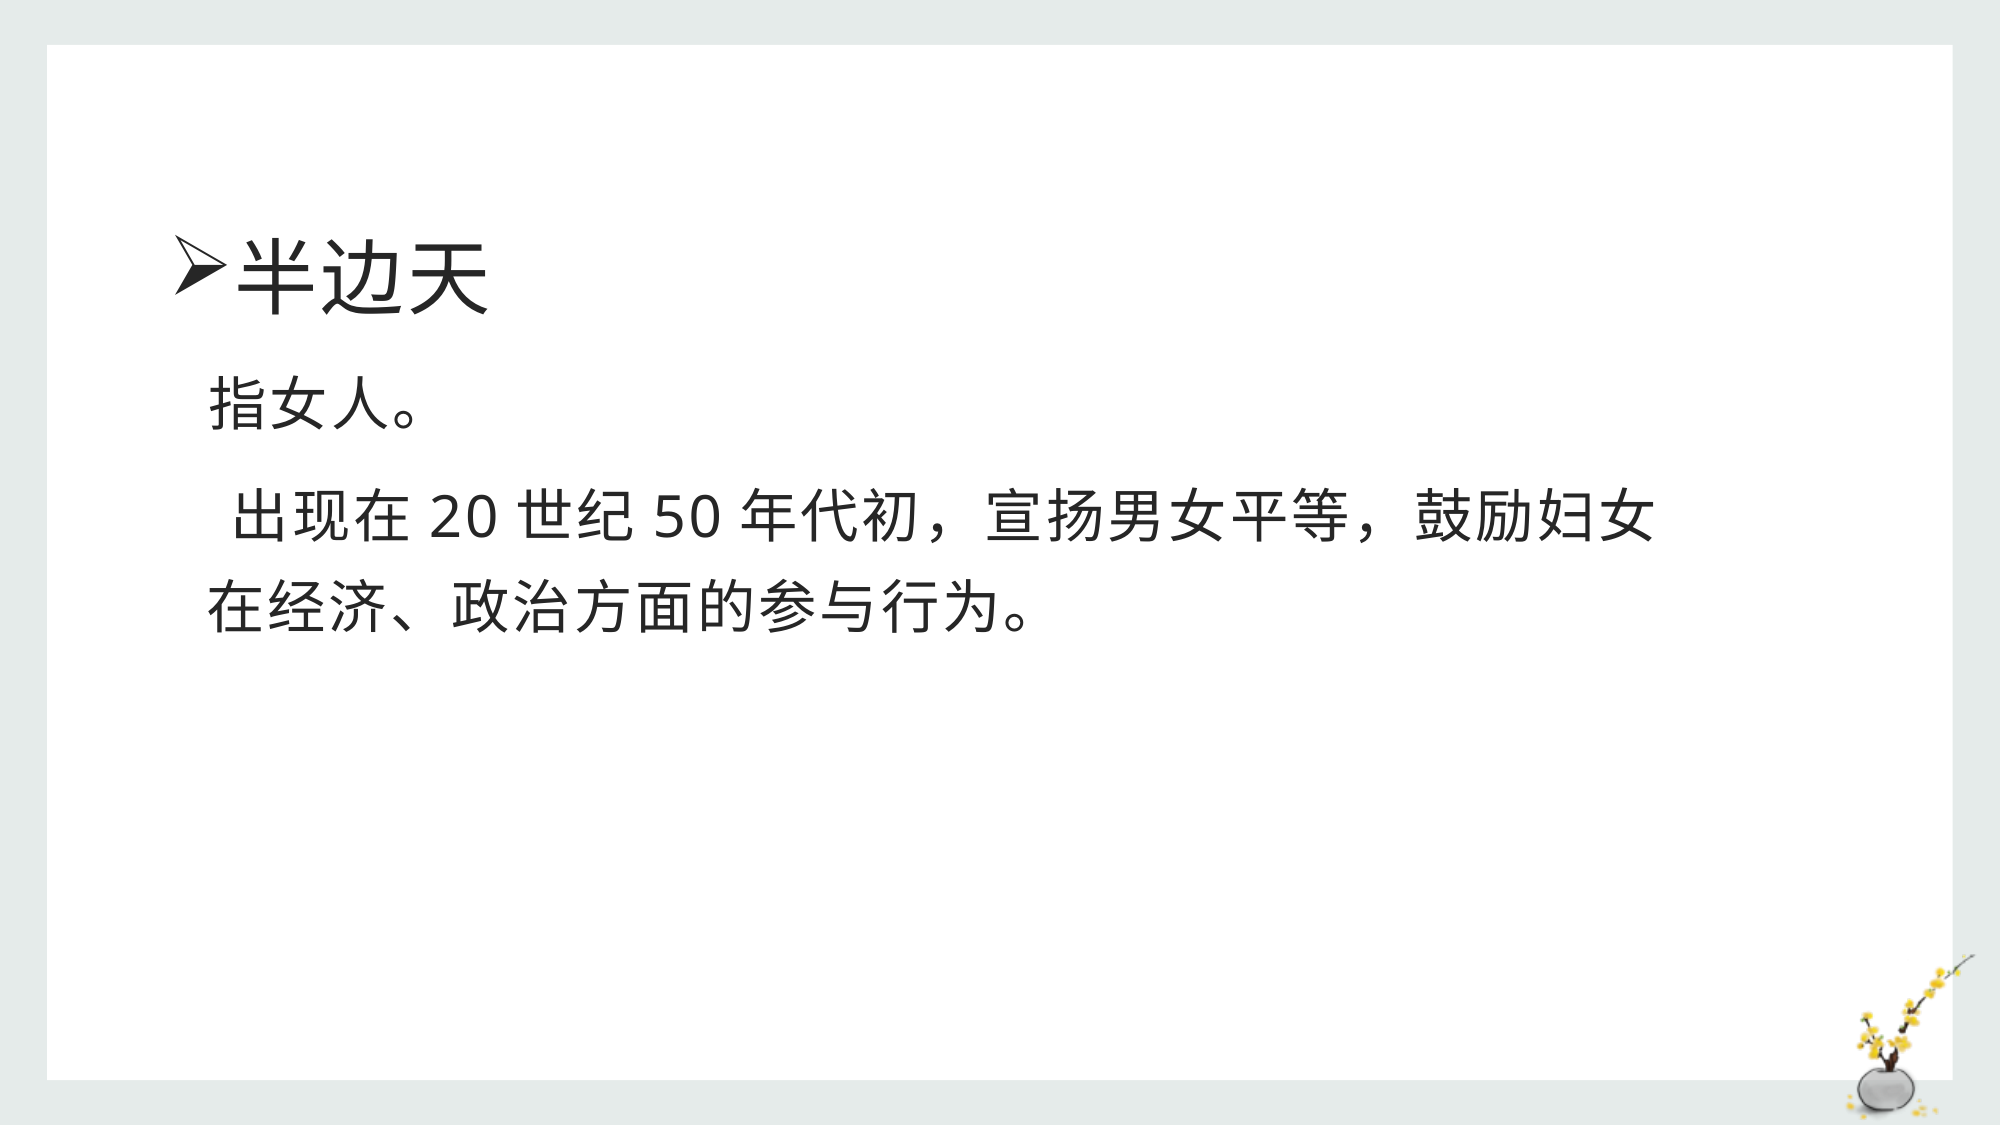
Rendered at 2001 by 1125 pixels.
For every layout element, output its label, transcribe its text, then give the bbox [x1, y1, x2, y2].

picture [1829, 942, 1983, 1125]
list 半边天 指女人。 出现在20世纪50年代初，宣扬男女平等，鼓励妇女在经济、政治方面的参与行为。 [151, 195, 1731, 761]
